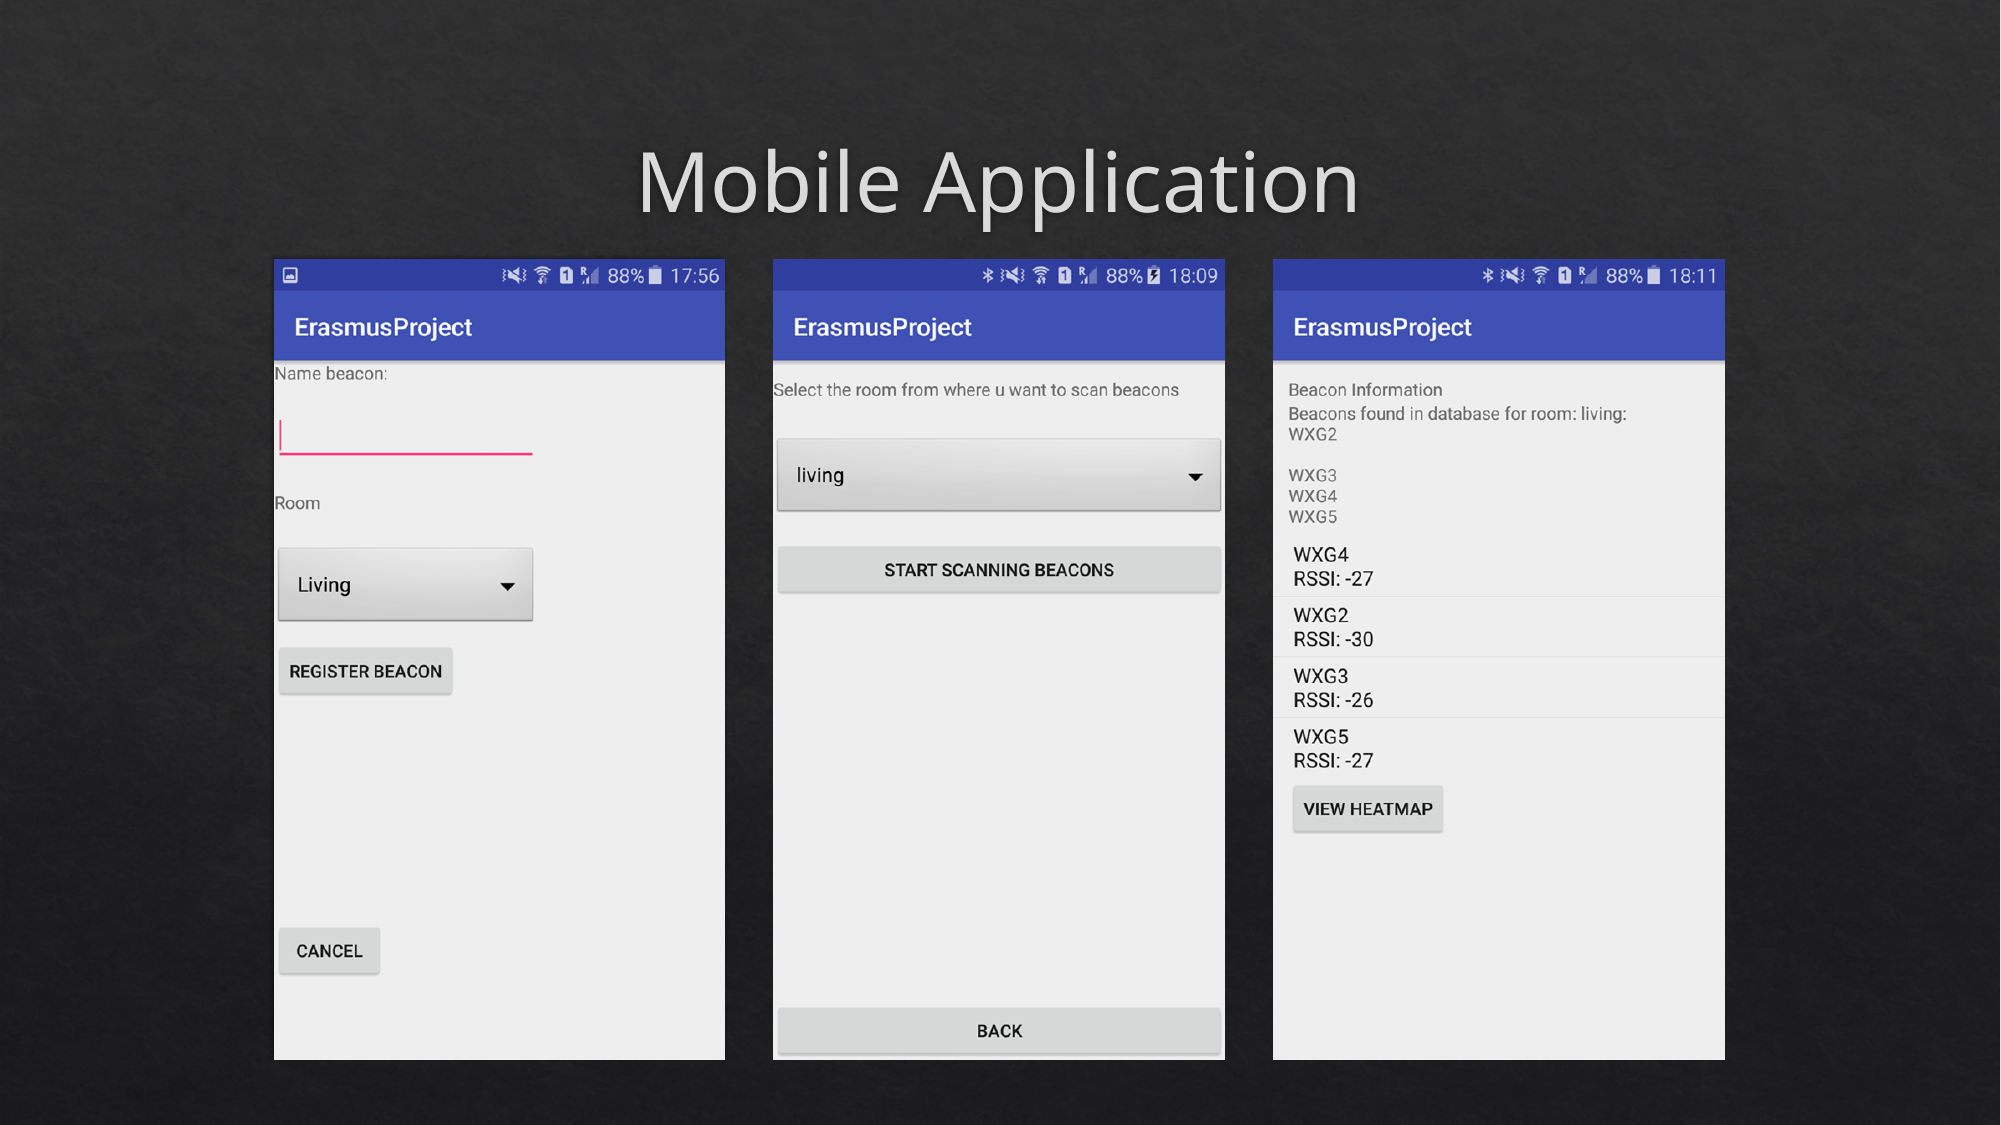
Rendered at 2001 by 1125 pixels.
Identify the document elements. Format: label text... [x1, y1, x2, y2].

picture [773, 258, 1225, 1061]
title Mobile Application [149, 99, 1849, 260]
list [273, 258, 725, 1061]
picture [1273, 258, 1725, 1061]
